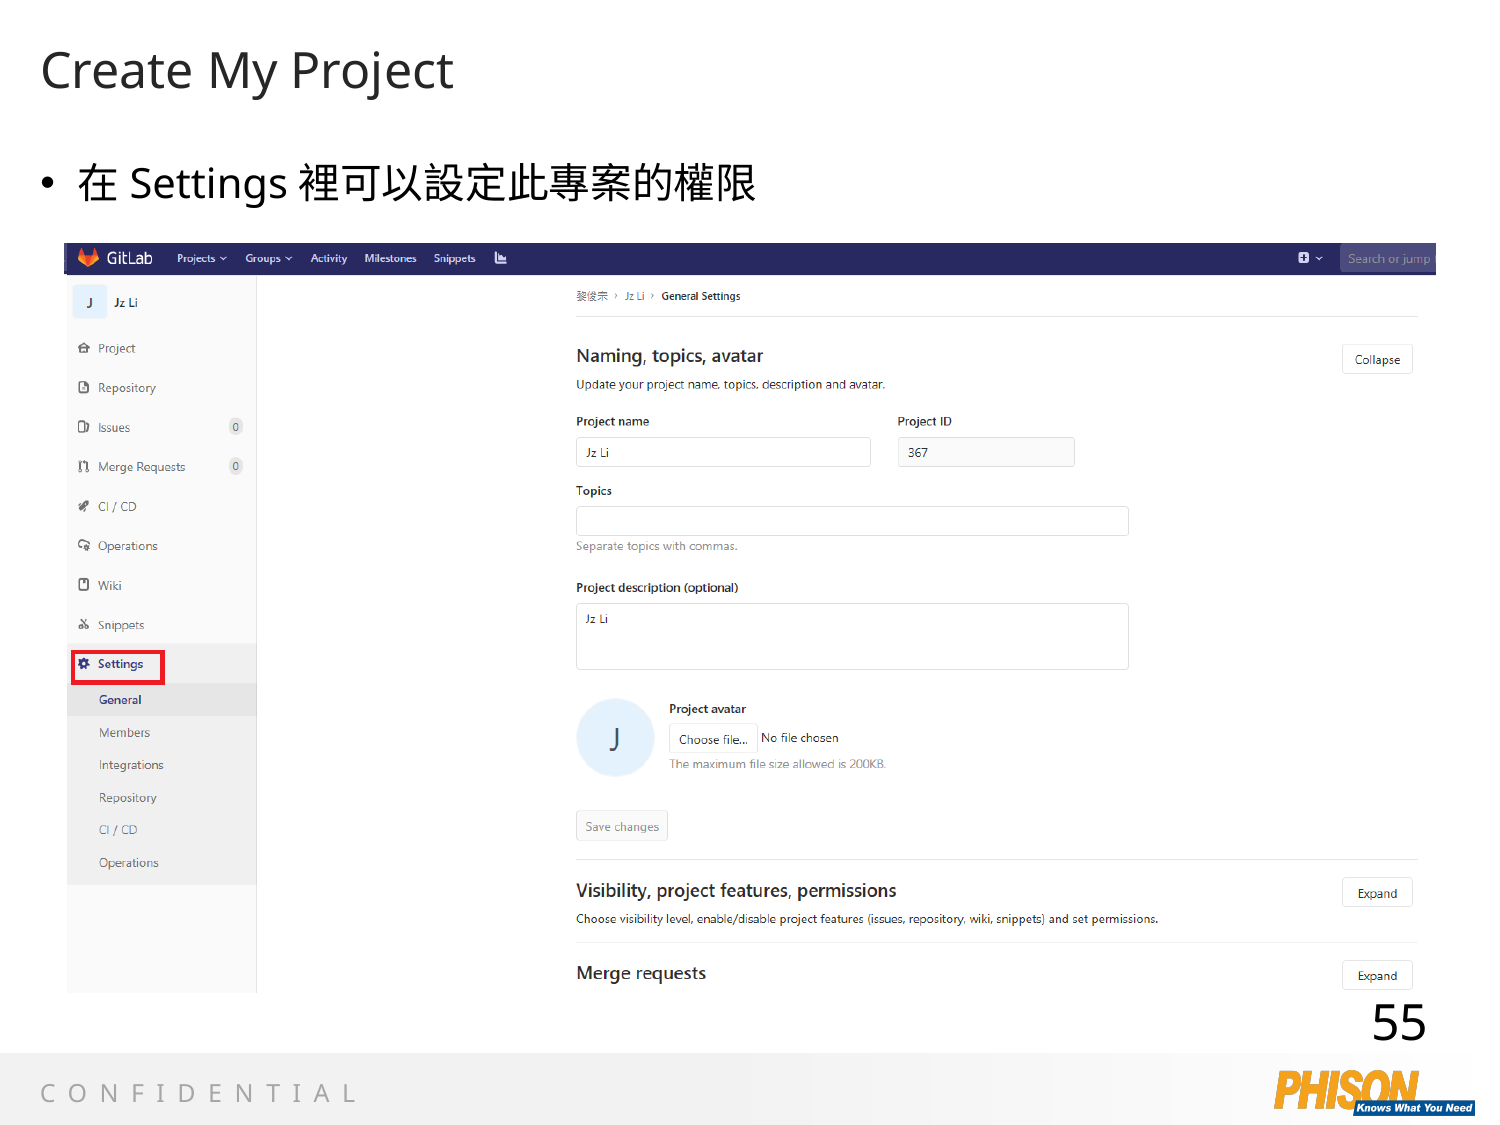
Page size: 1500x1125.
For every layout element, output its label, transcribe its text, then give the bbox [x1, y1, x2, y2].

list 在Settings裡可以設定此專案的權限 [25, 154, 1475, 1008]
picture [1274, 1070, 1475, 1116]
slide_number 55 [1105, 982, 1443, 1043]
title Create My Project [25, 20, 1475, 125]
picture [64, 243, 1436, 993]
